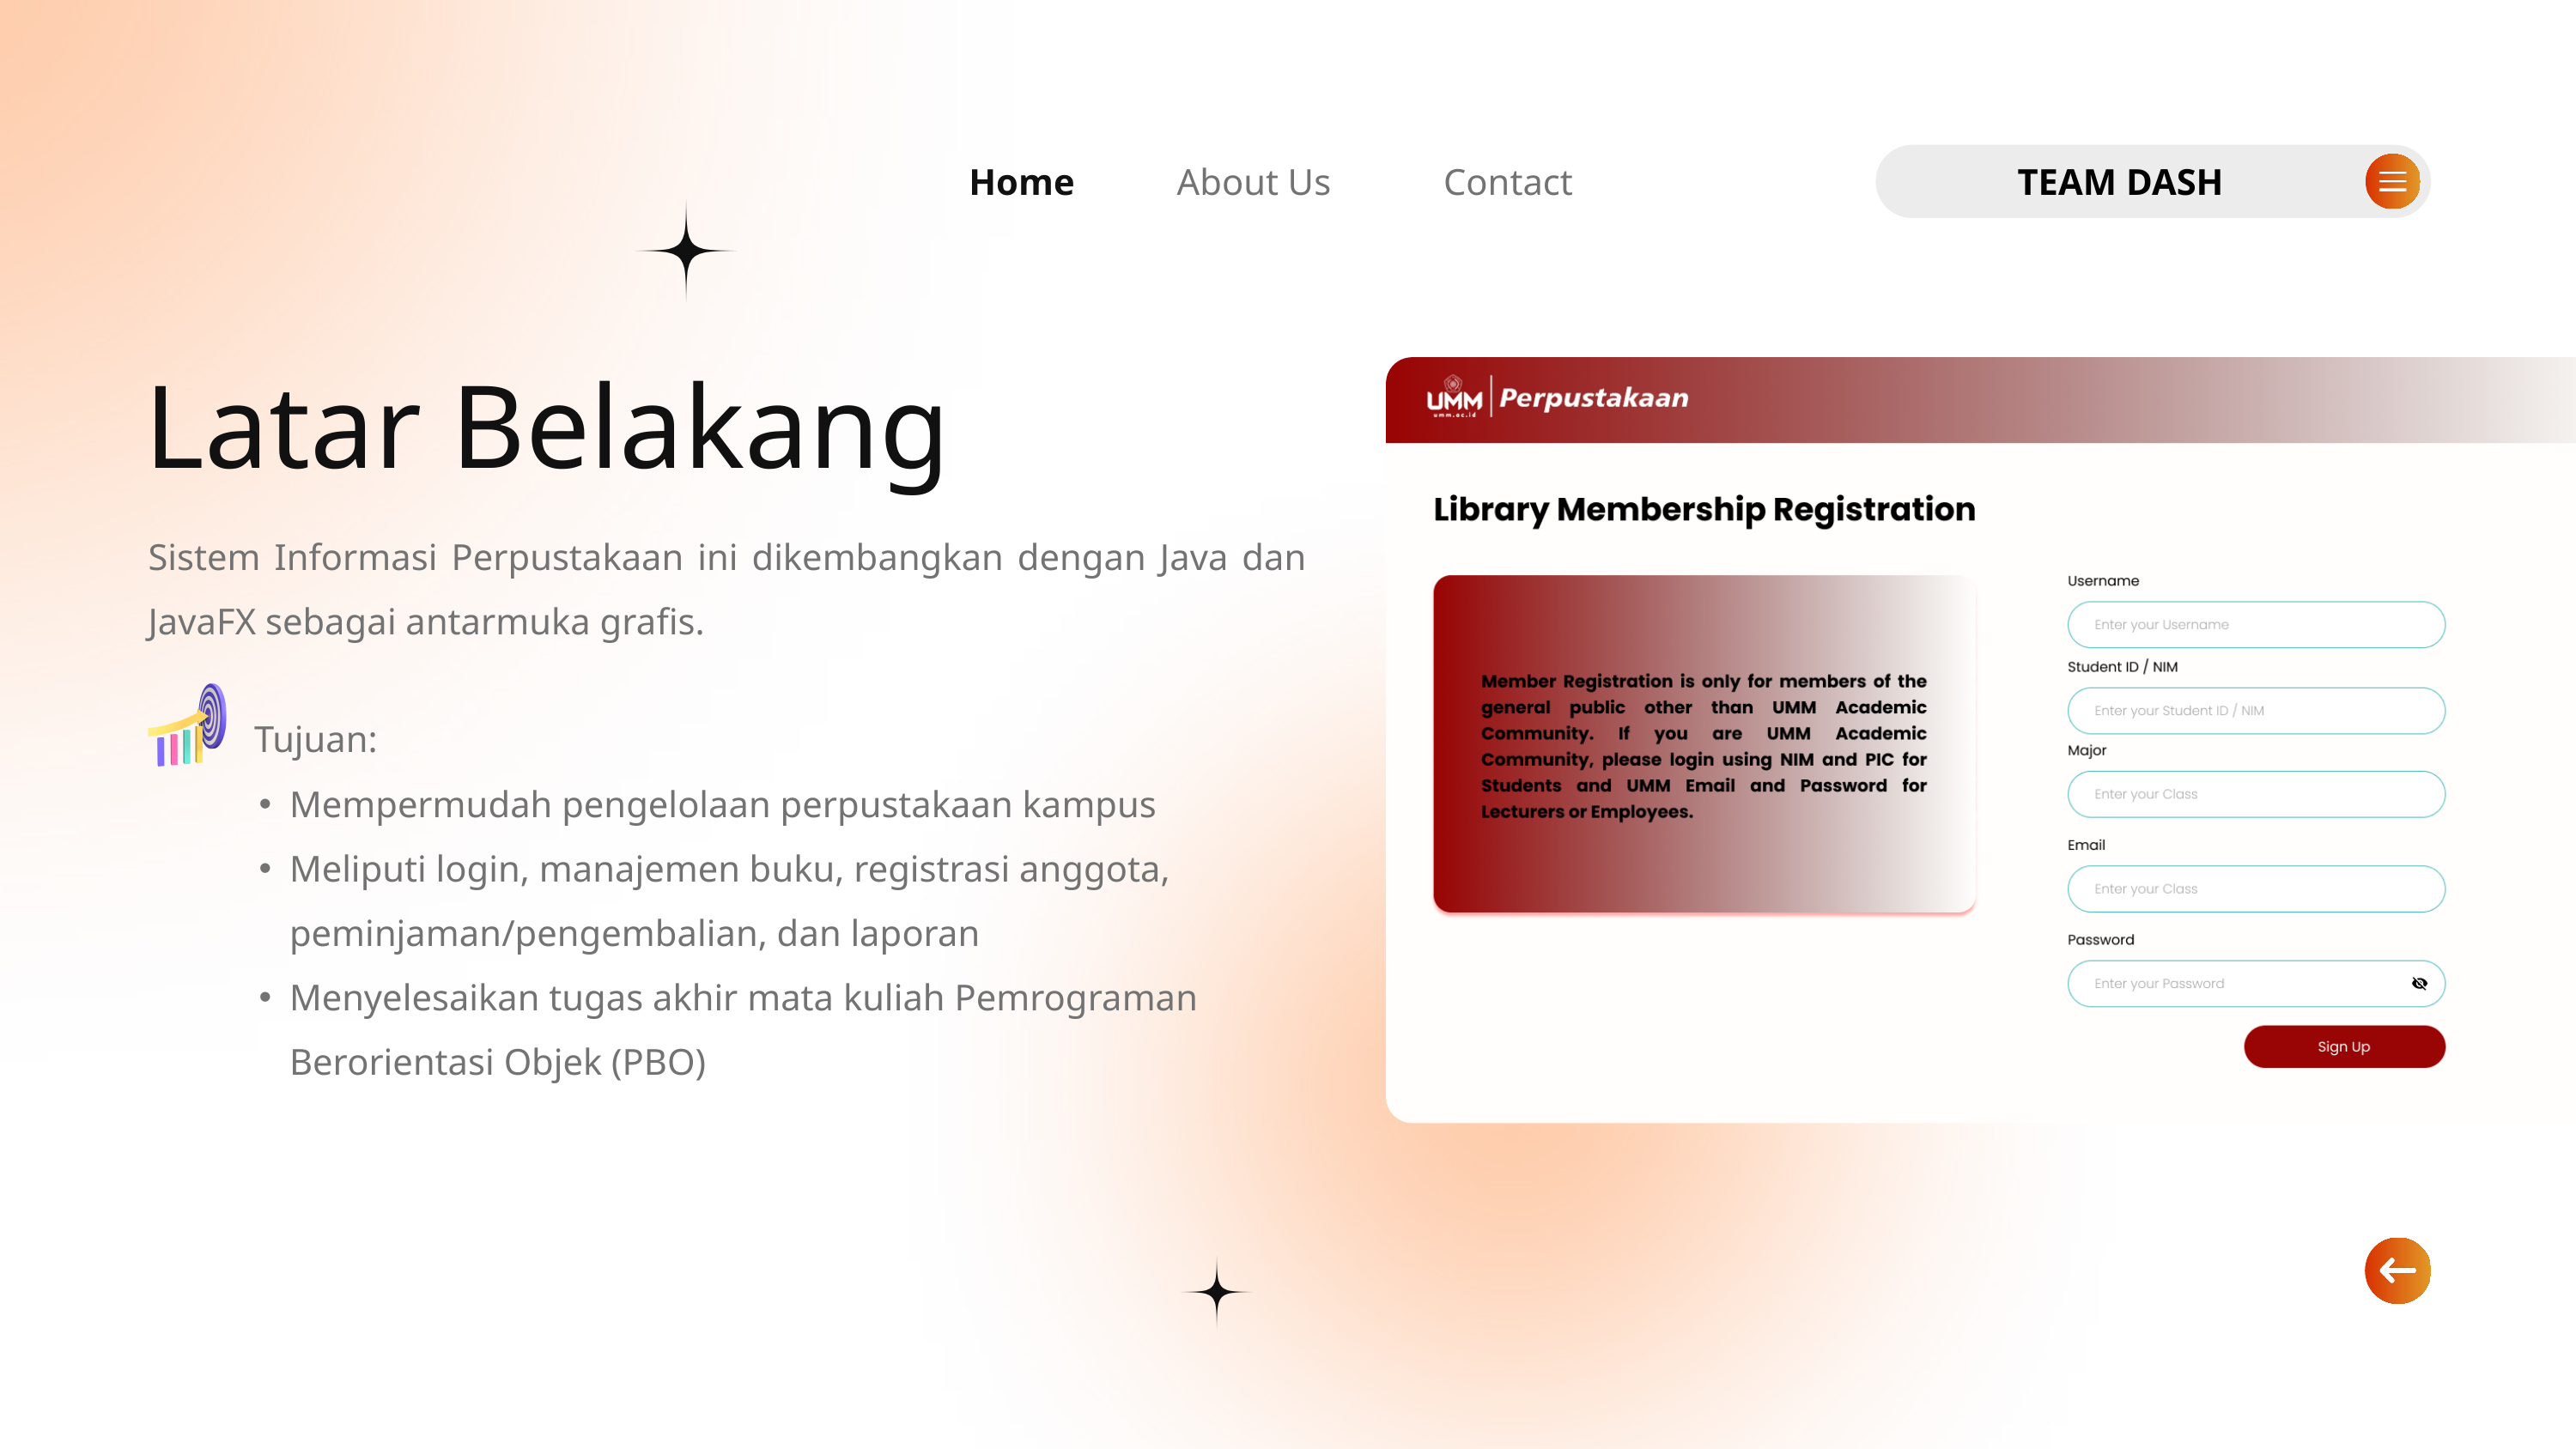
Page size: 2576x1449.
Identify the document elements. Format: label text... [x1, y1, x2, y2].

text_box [1875, 144, 2432, 219]
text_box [1385, 356, 2576, 1124]
text_box Sistem Informasi Perpustakaan ini dikembangkan dengan Java dan JavaFX sebagai antarmuka grafis. [148, 513, 1308, 643]
text_box [1179, 1254, 1255, 1330]
text_box [906, 478, 1380, 761]
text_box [2365, 154, 2421, 209]
text_box [634, 198, 738, 303]
text_box About Us [1122, 152, 1376, 203]
text_box [148, 683, 227, 767]
text_box Mempermudah pengelolaan perpustakaan kampus Meliputi login, manajemen buku, registrasi anggota, peminjaman/pengembalian, dan laporan Menyelesaikan tugas akhir mata kuliah Pemrograman Berorientasi Objek (PBO) [228, 761, 1380, 1083]
text_box [0, 0, 1020, 1059]
text_box Tujuan: [254, 695, 410, 761]
text_box Latar Belakang [144, 364, 1255, 492]
text_box [906, 1083, 2121, 1449]
text_box Home [935, 152, 1109, 203]
text_box Contact [1376, 152, 1641, 203]
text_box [2364, 1237, 2432, 1304]
